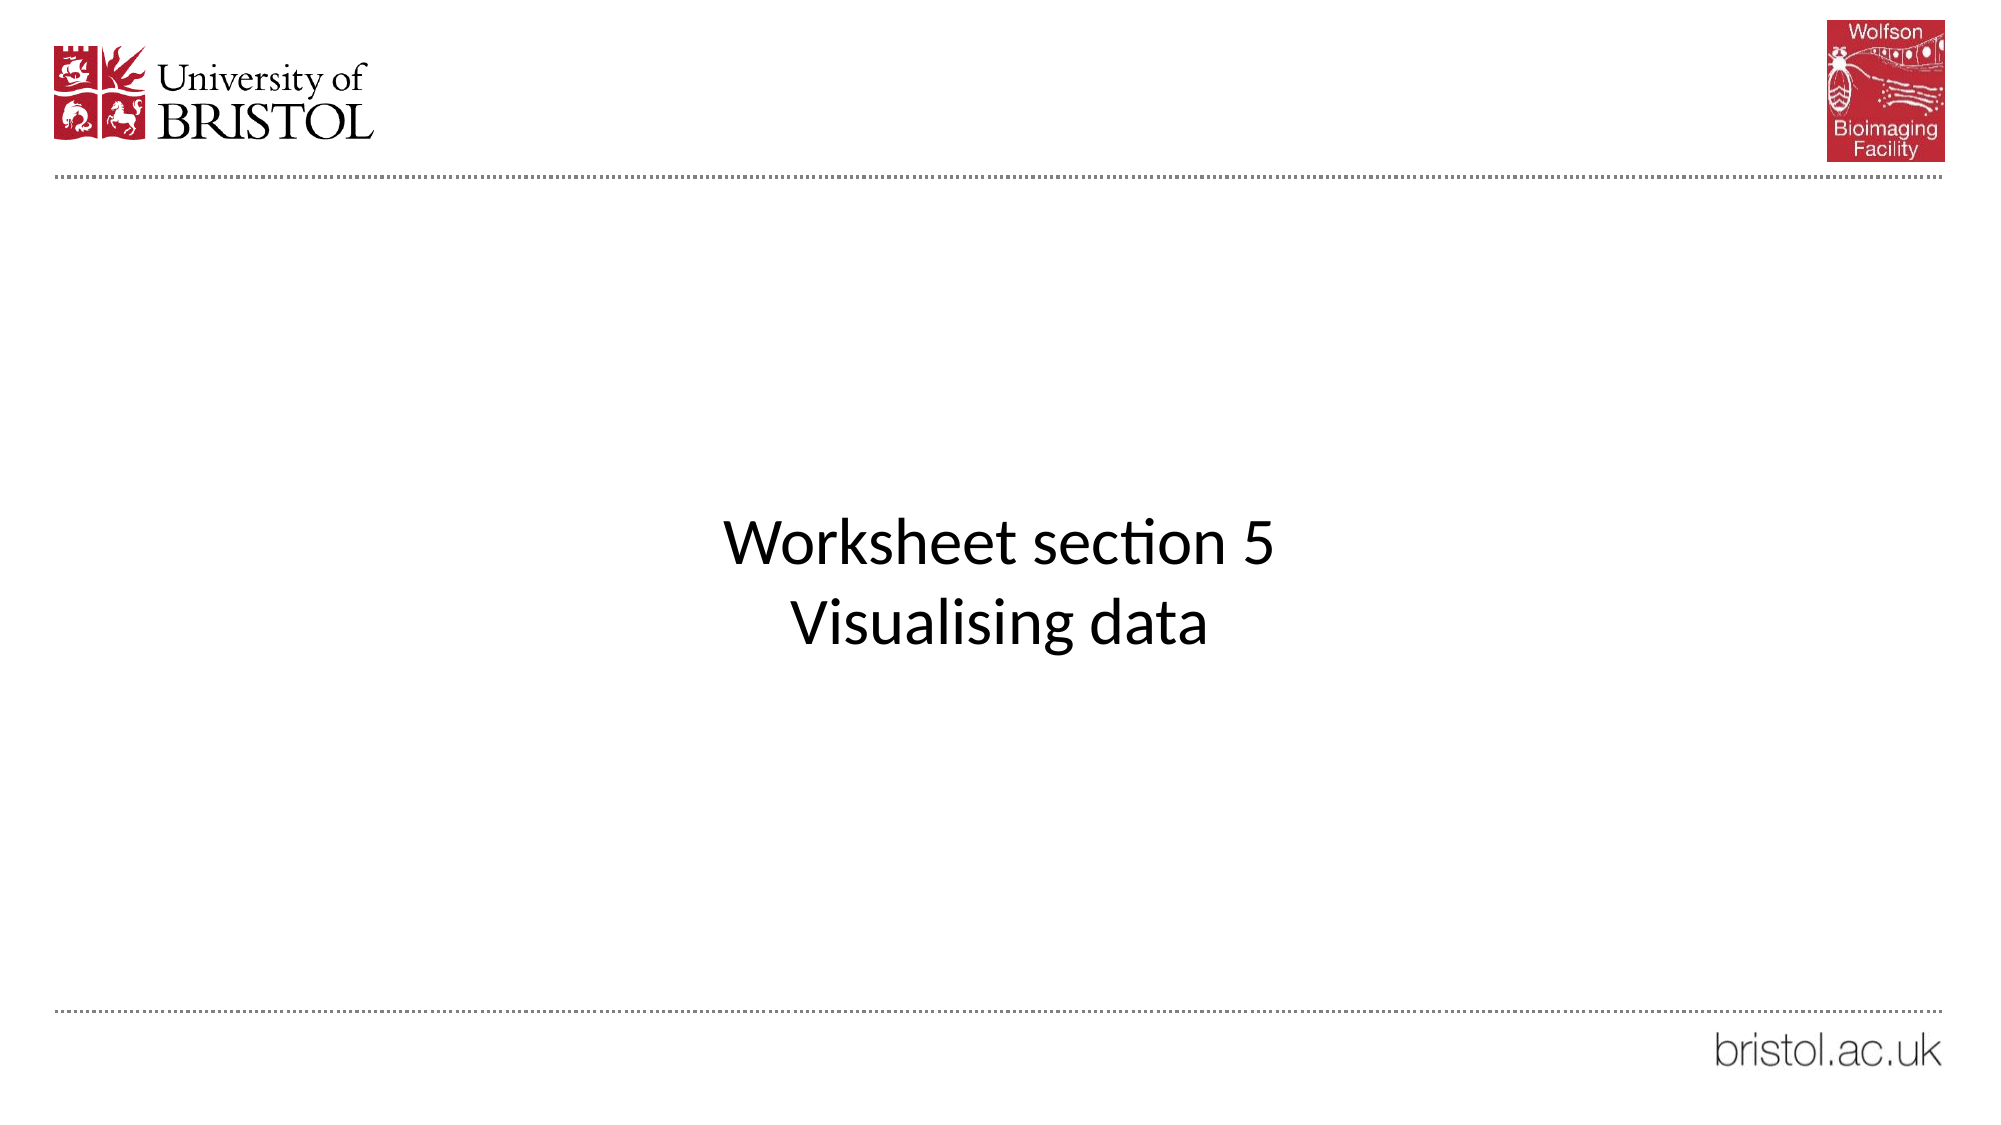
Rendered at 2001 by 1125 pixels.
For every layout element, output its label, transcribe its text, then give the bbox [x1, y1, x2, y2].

picture [1700, 1023, 1945, 1080]
text_box Worksheet section 5 Visualising data [426, 490, 1574, 666]
picture [1827, 20, 1945, 162]
picture [54, 46, 374, 140]
